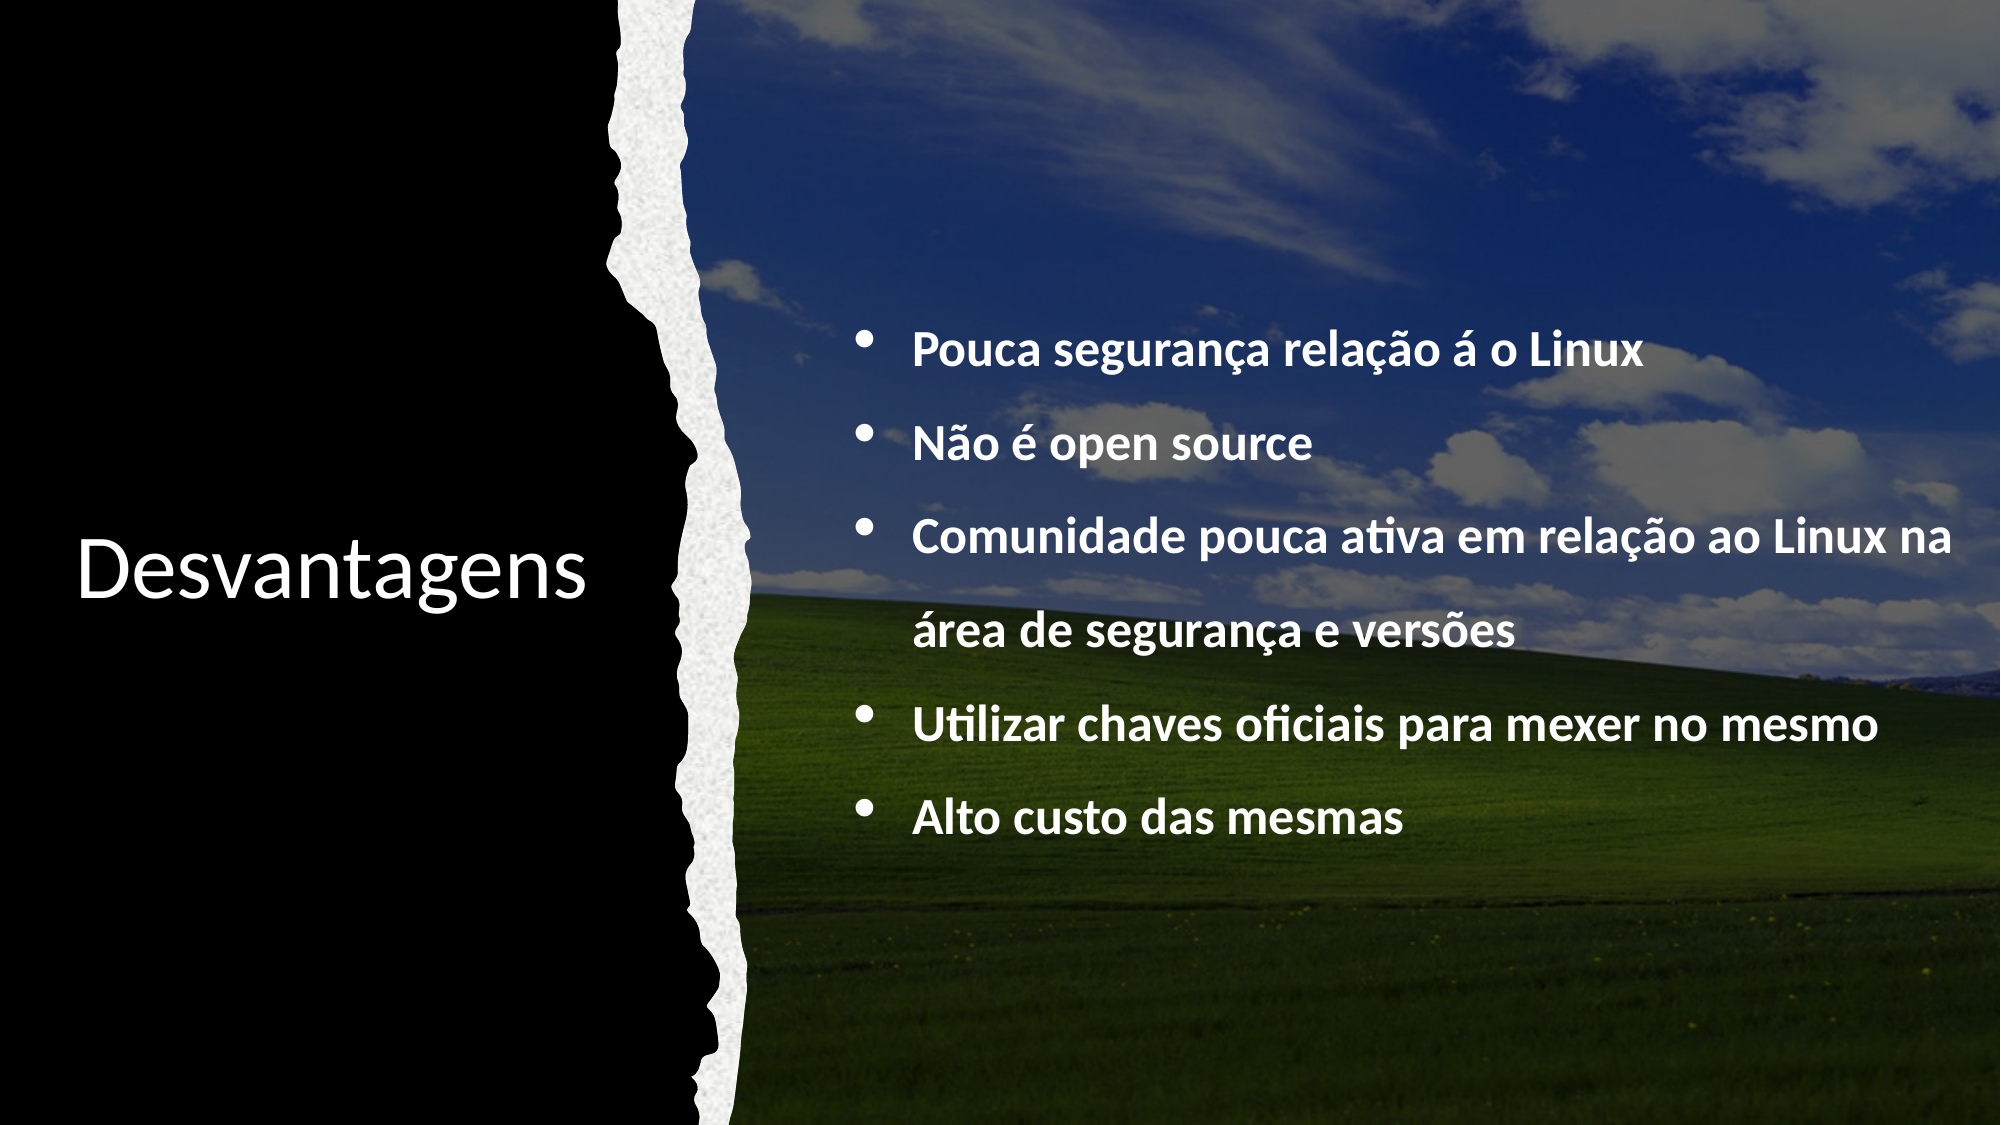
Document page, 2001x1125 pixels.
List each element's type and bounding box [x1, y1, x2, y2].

text_box [0, 0, 752, 1125]
picture [752, 0, 2000, 1125]
